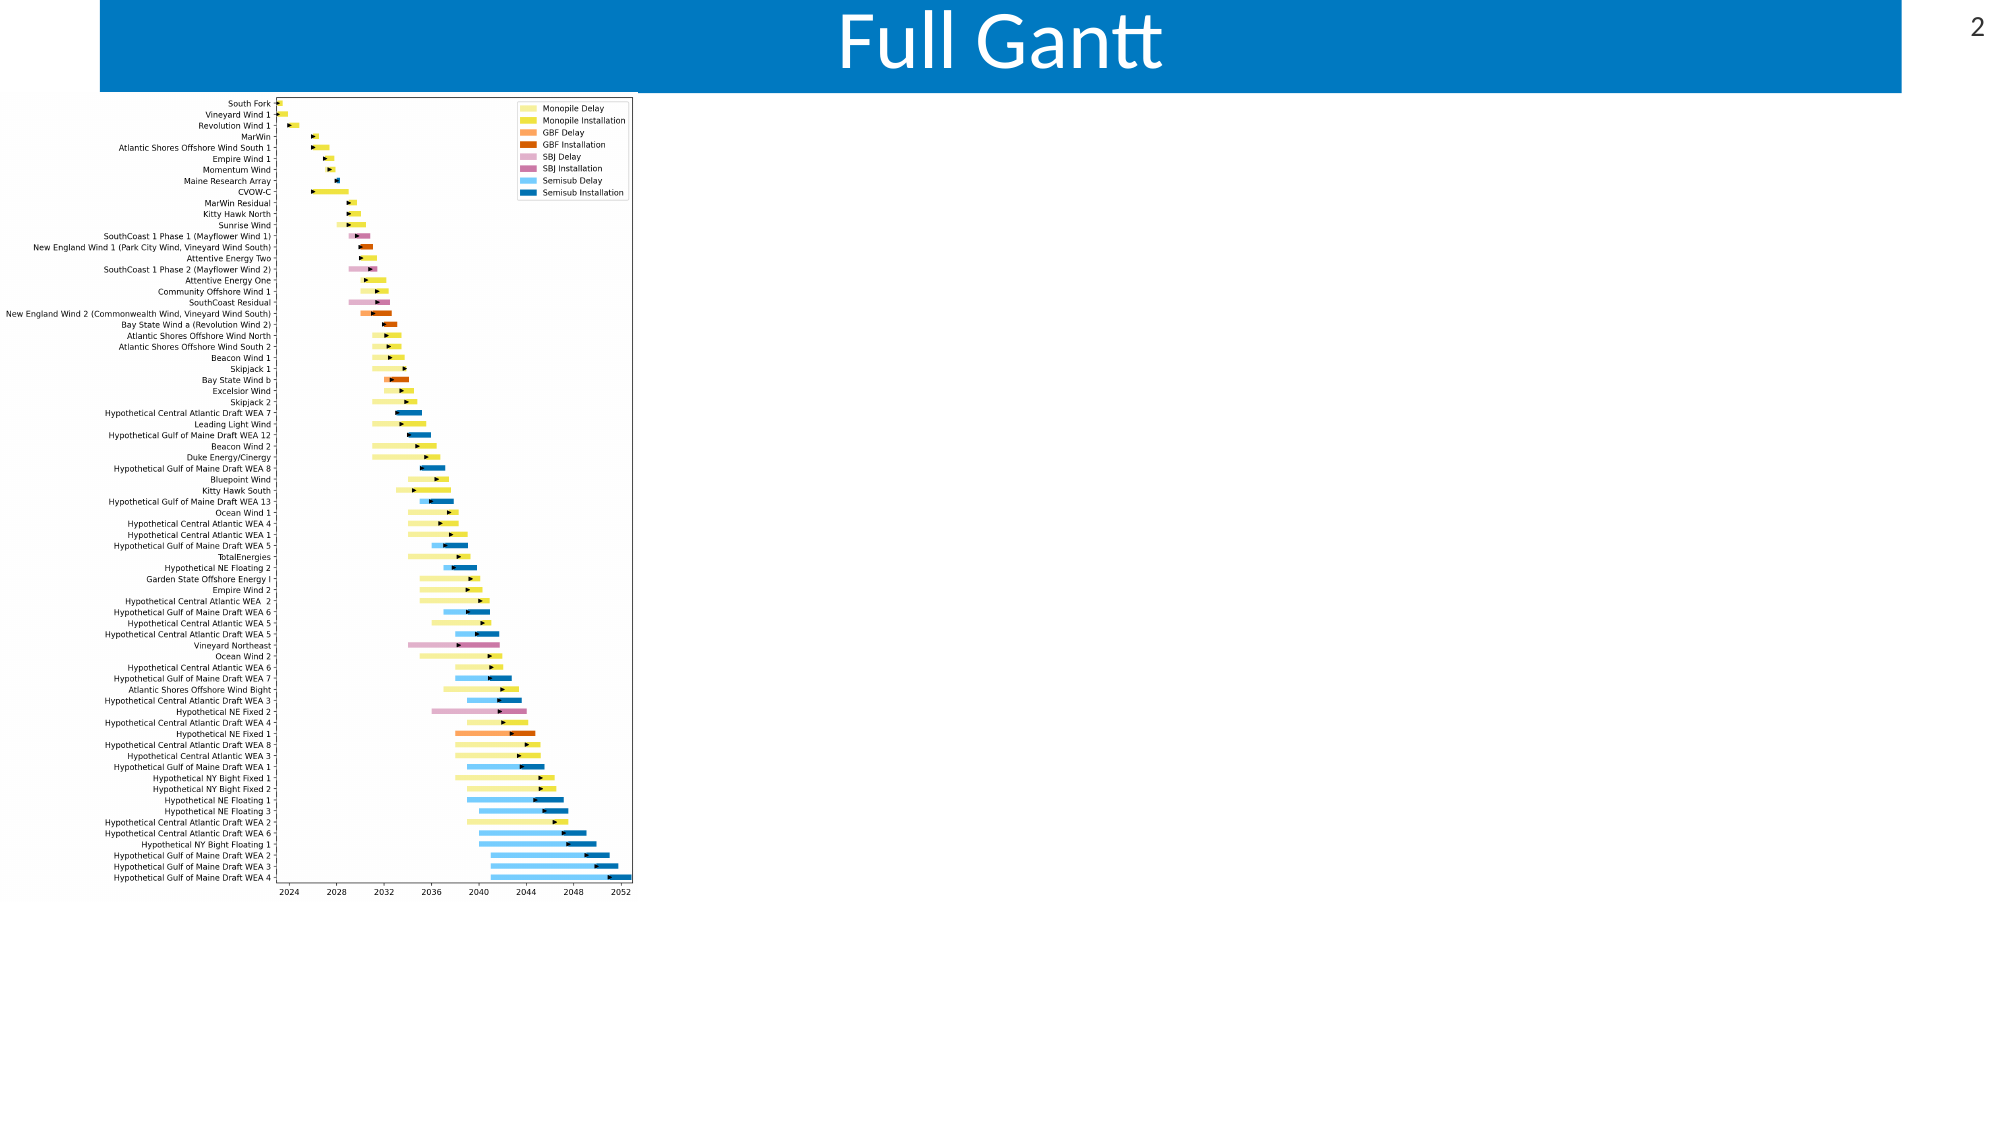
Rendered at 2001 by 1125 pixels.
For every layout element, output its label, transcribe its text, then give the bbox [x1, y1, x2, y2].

picture [0, 92, 638, 903]
title Full Gantt [99, 0, 1902, 94]
